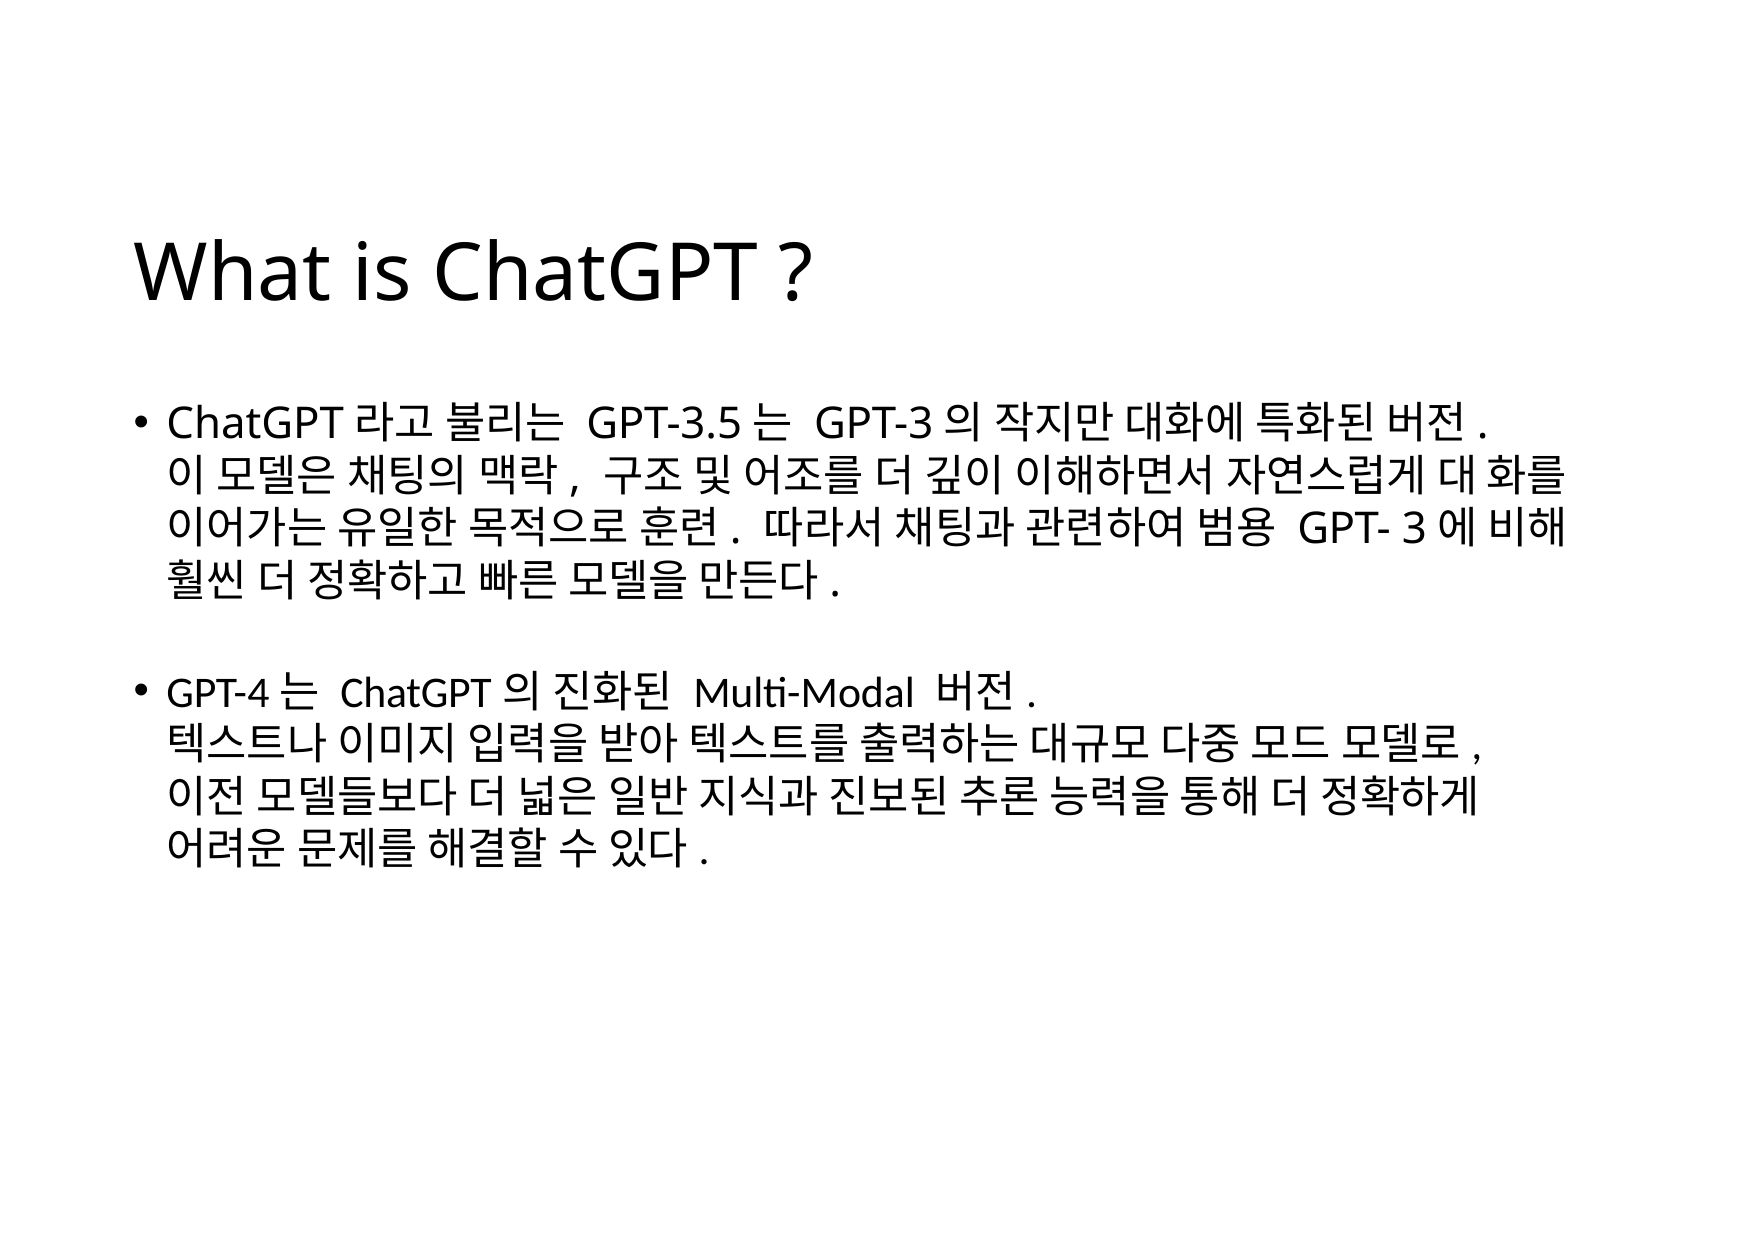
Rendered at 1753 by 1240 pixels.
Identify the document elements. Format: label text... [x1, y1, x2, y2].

title What is ChatGPT ? [51, 173, 1666, 427]
text_box ChatGPT라고 불리는 GPT-3.5는 GPT-3의 작지만 대화에 특화된 버전. 이 모델은 채팅의 맥락, 구조 및 어조를 더 깊이 이해하면서 자연스럽게 대 화를 이어가는 유일한 목적으로 훈련. 따라서 채팅과 관련하여 범용 GPT- 3에 비해 훨씬 더 정확하고 빠른 모델을 만든다. GPT-4는 ChatGPT의 진화된 Multi-Modal 버전. 텍스트나 이미지 입력을 받아 텍스트를 출력하는 대규모 다중 모드 모델로, 이전 모델들보다 더 넓은 일반 지식과 진보된 추론 능력을 통해 더 정확하게 어려운 문제를 해결할 수 있다. [131, 392, 1619, 874]
